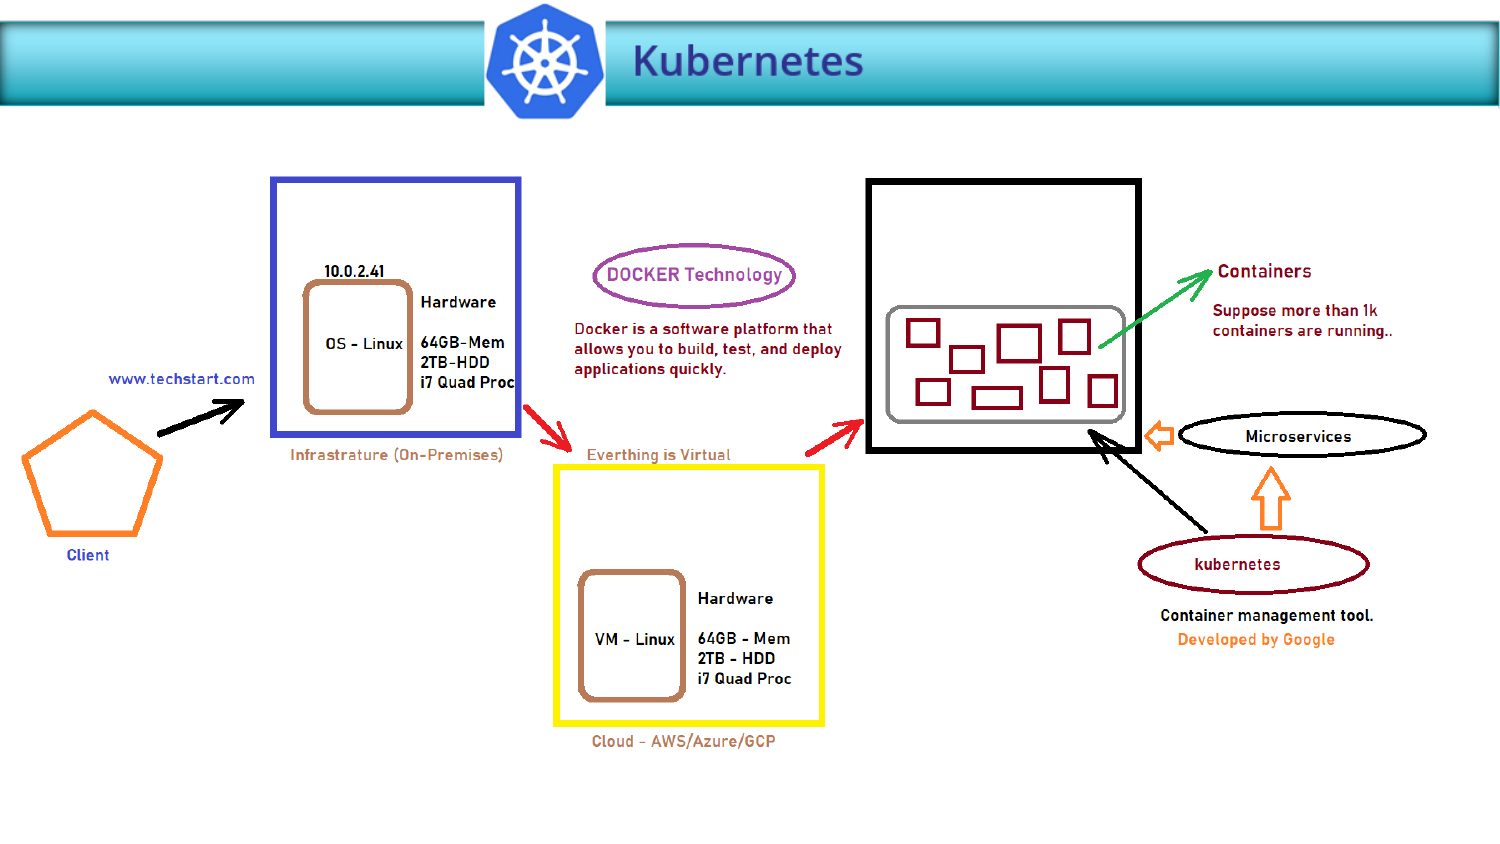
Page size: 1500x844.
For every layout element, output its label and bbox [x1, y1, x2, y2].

picture [0, 0, 1500, 126]
picture [11, 135, 1431, 758]
